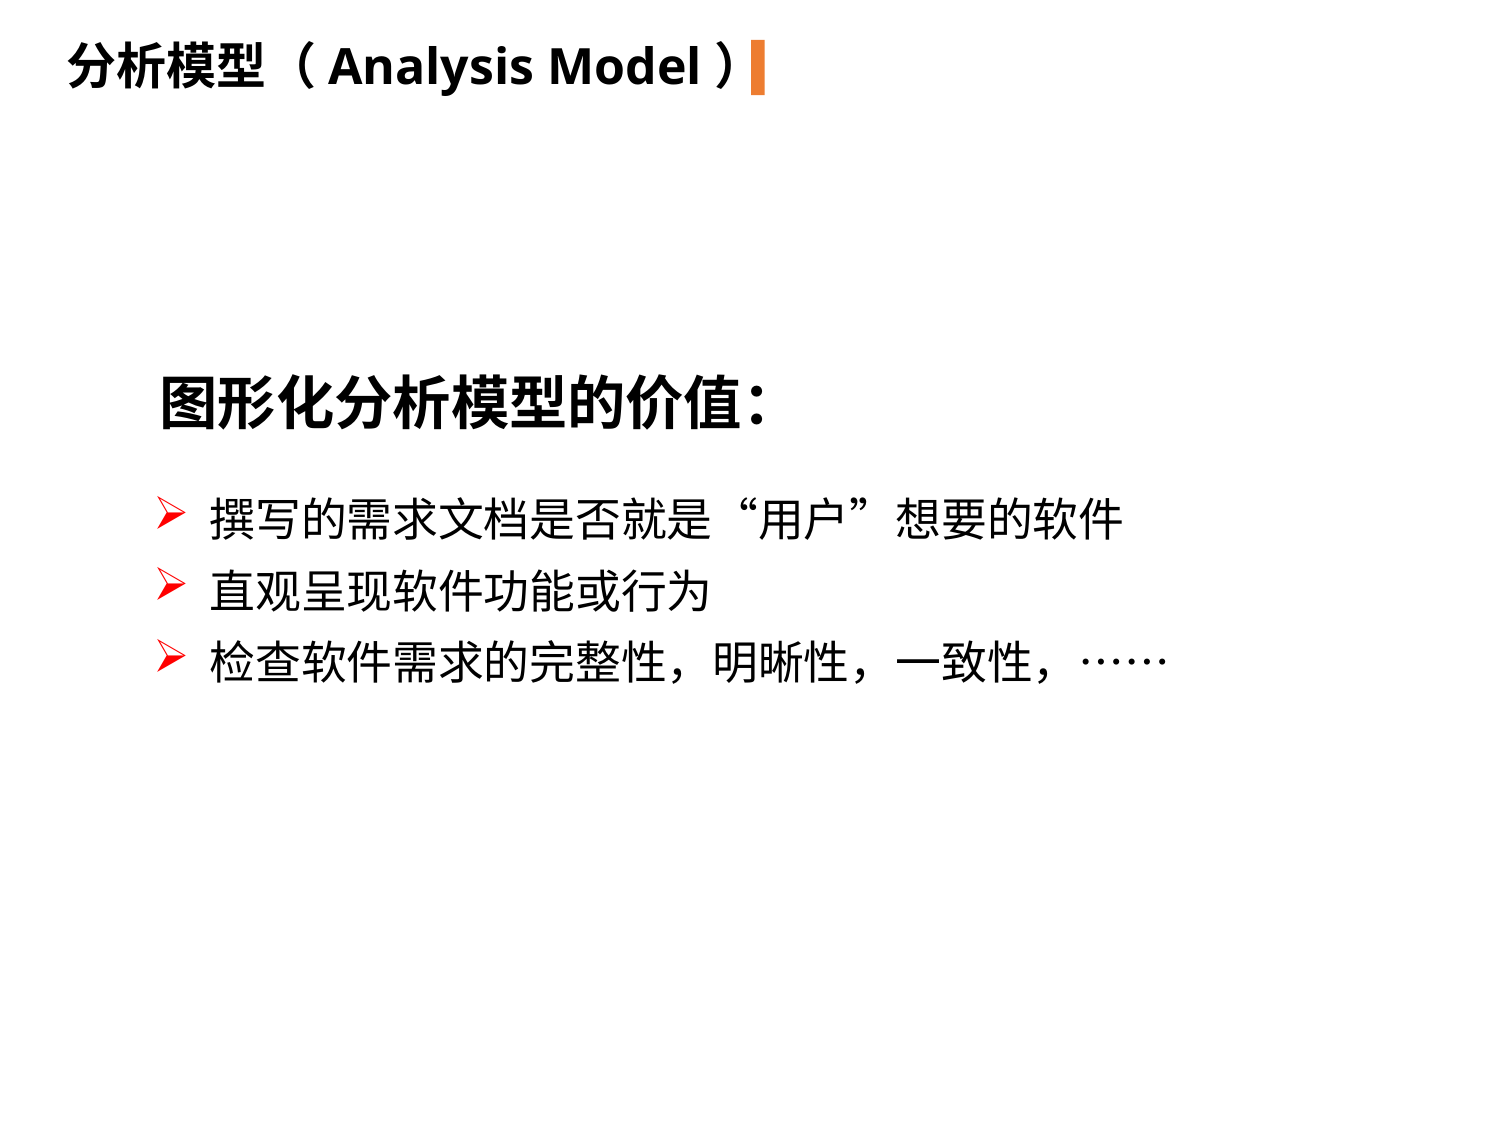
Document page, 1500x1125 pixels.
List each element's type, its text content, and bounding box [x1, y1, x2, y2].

text_box 撰写的需求文档是否就是“用户”想要的软件 直观呈现软件功能或行为 检查软件需求的完整性，明晰性，一致性，…… [138, 467, 1500, 697]
text_box [750, 39, 766, 96]
text_box 分析模型（Analysis Model） [51, 27, 830, 103]
text_box 图形化分析模型的价值： [145, 358, 816, 444]
